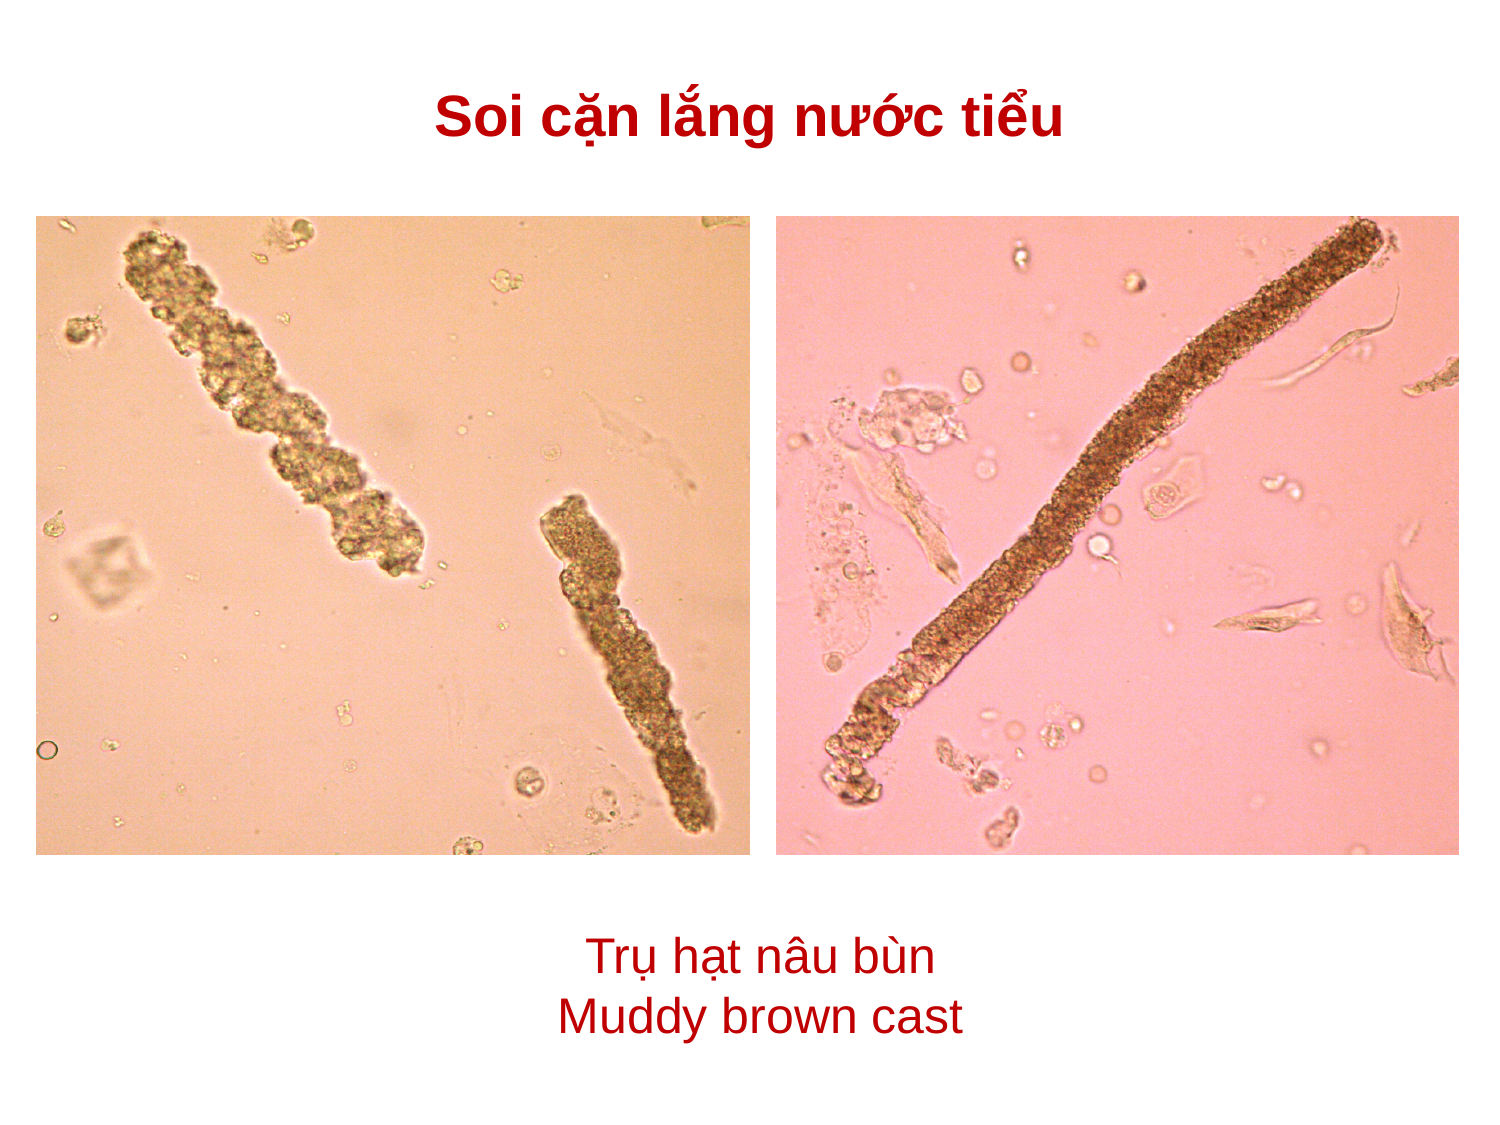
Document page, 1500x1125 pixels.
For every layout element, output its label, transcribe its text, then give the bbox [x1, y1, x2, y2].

picture [776, 216, 1459, 855]
text_box Trụ hạt nâu bùn Muddy brown cast [403, 915, 1118, 1051]
title Soi cặn lắng nước tiểu [103, 80, 1397, 155]
picture [36, 216, 750, 855]
